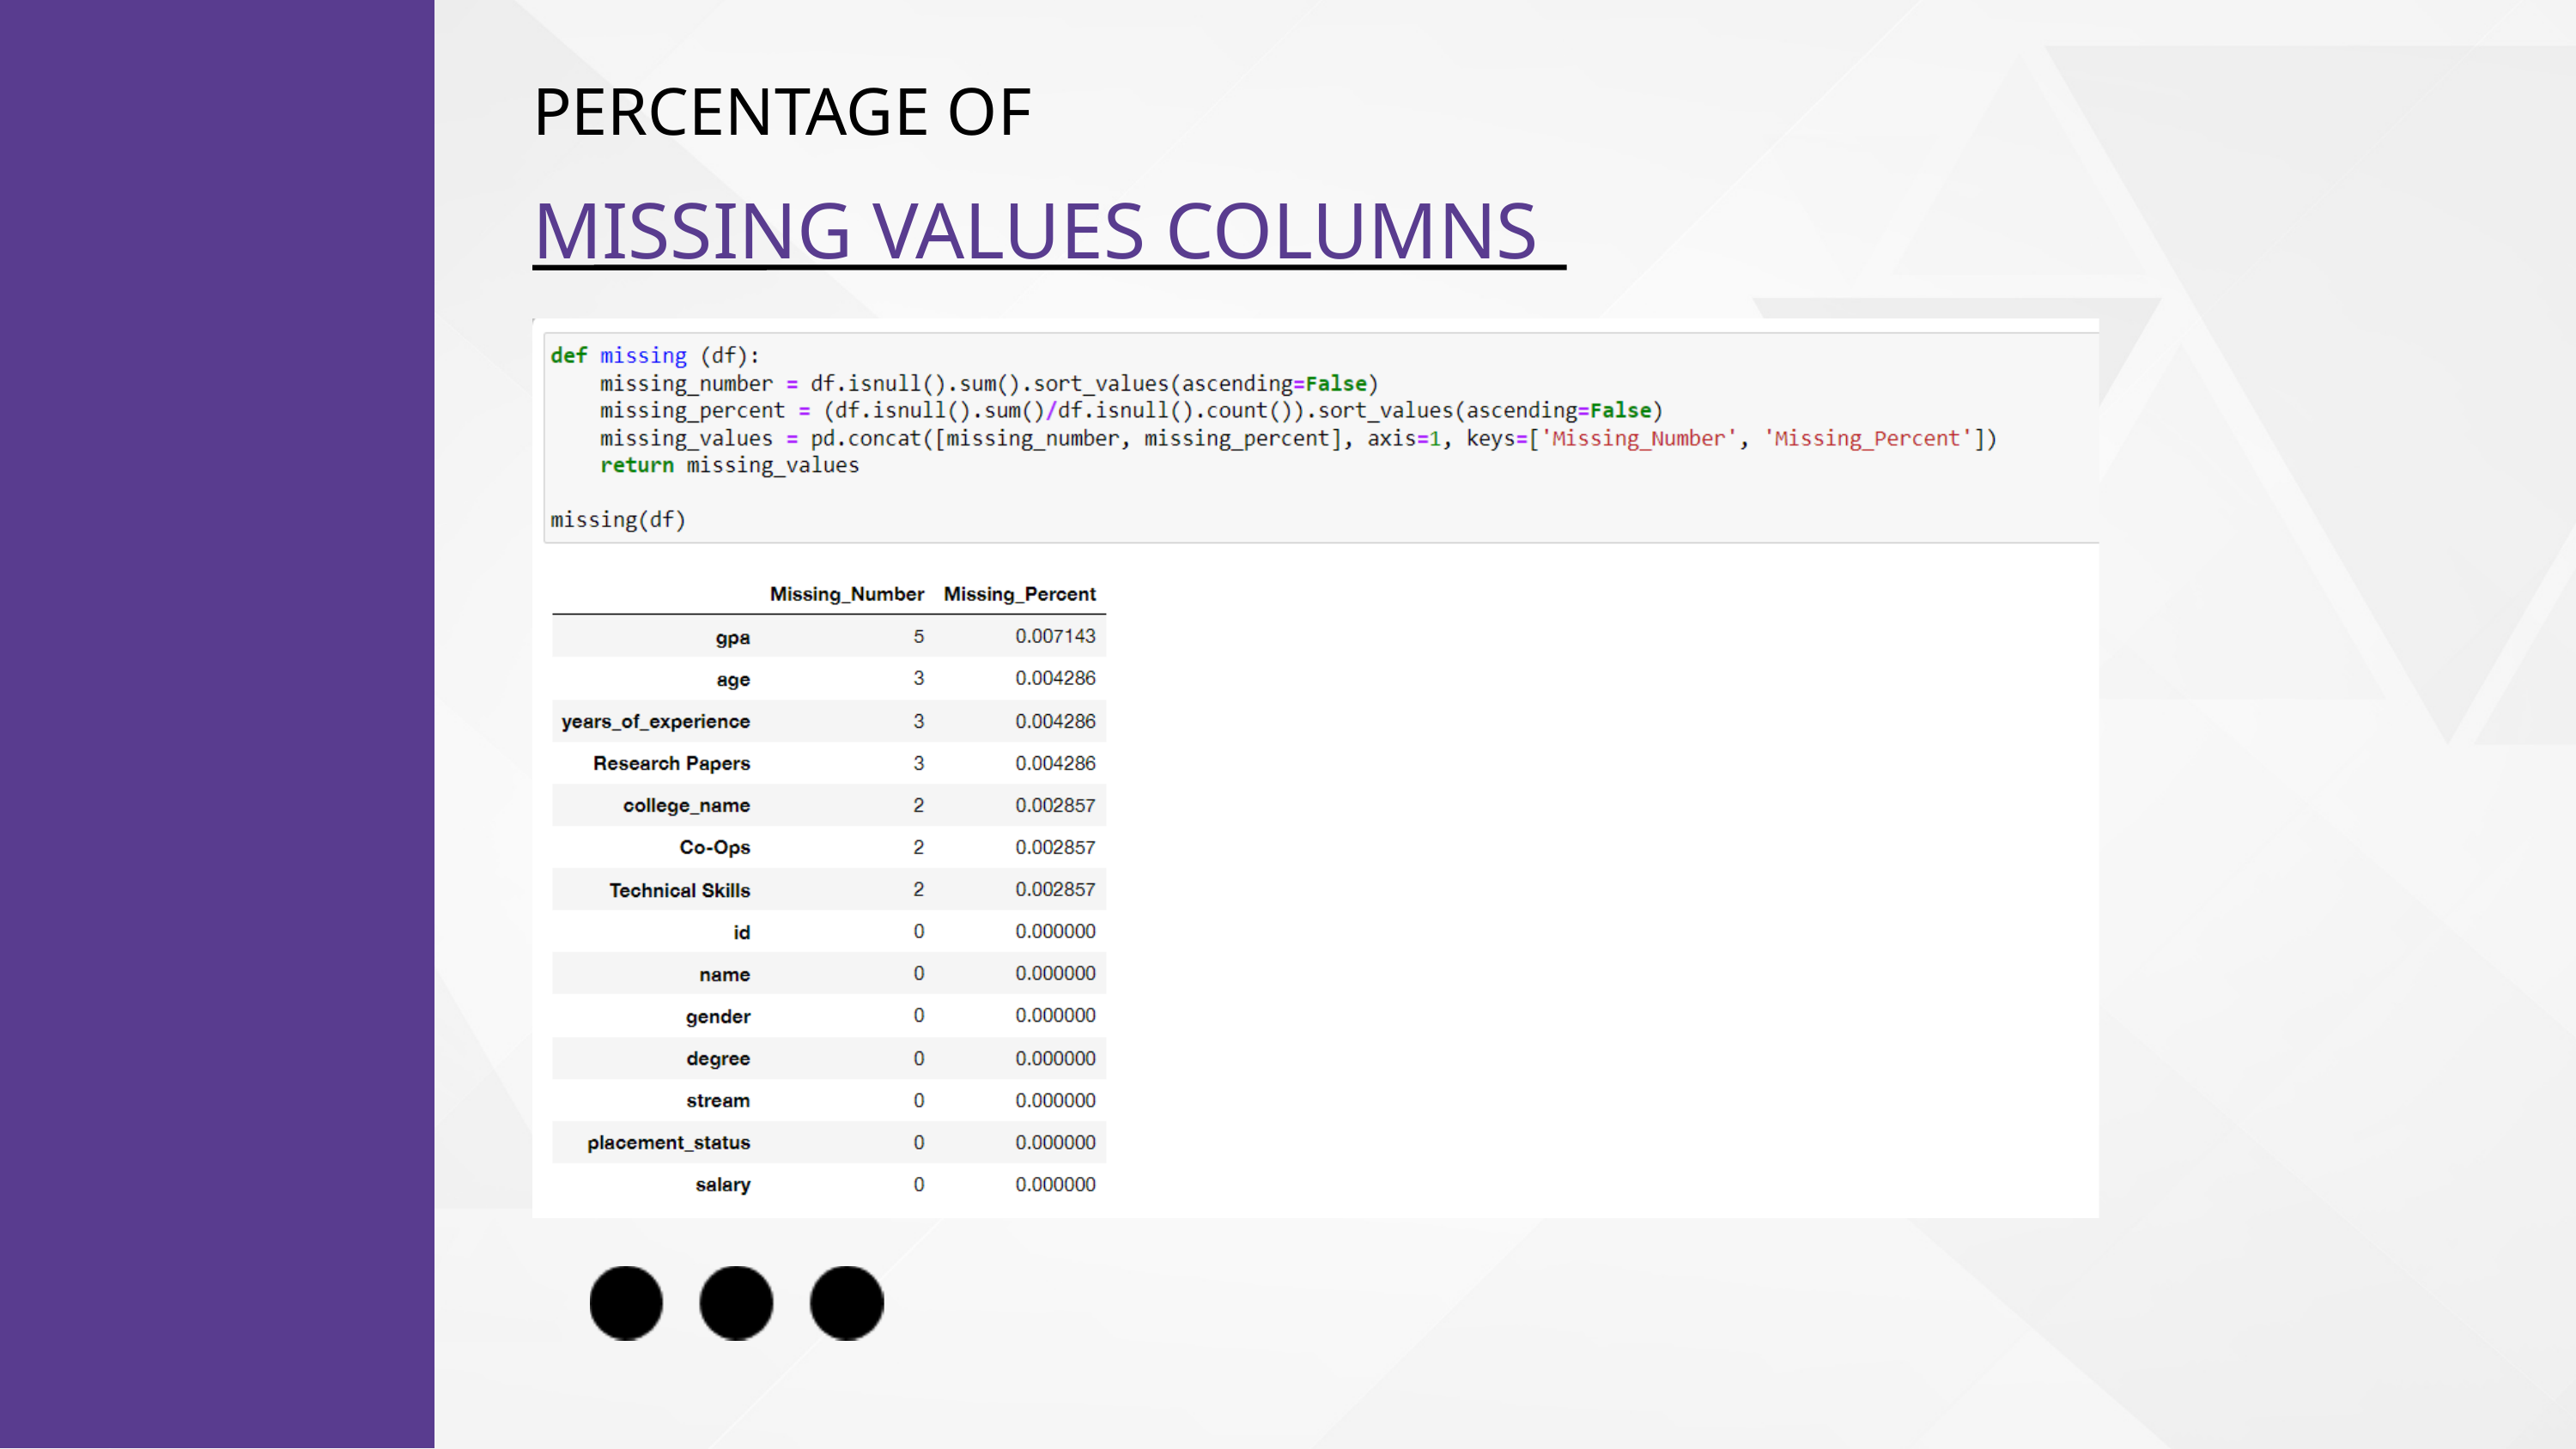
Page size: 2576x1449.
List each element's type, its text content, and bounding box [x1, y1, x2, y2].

text_box [532, 318, 2099, 1218]
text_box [0, 0, 435, 1449]
text_box PERCENTAGE OF [532, 57, 1236, 149]
text_box [436, 0, 2576, 1449]
text_box [590, 1266, 884, 1341]
text_box MISSING VALUES COLUMNS [532, 166, 1801, 274]
